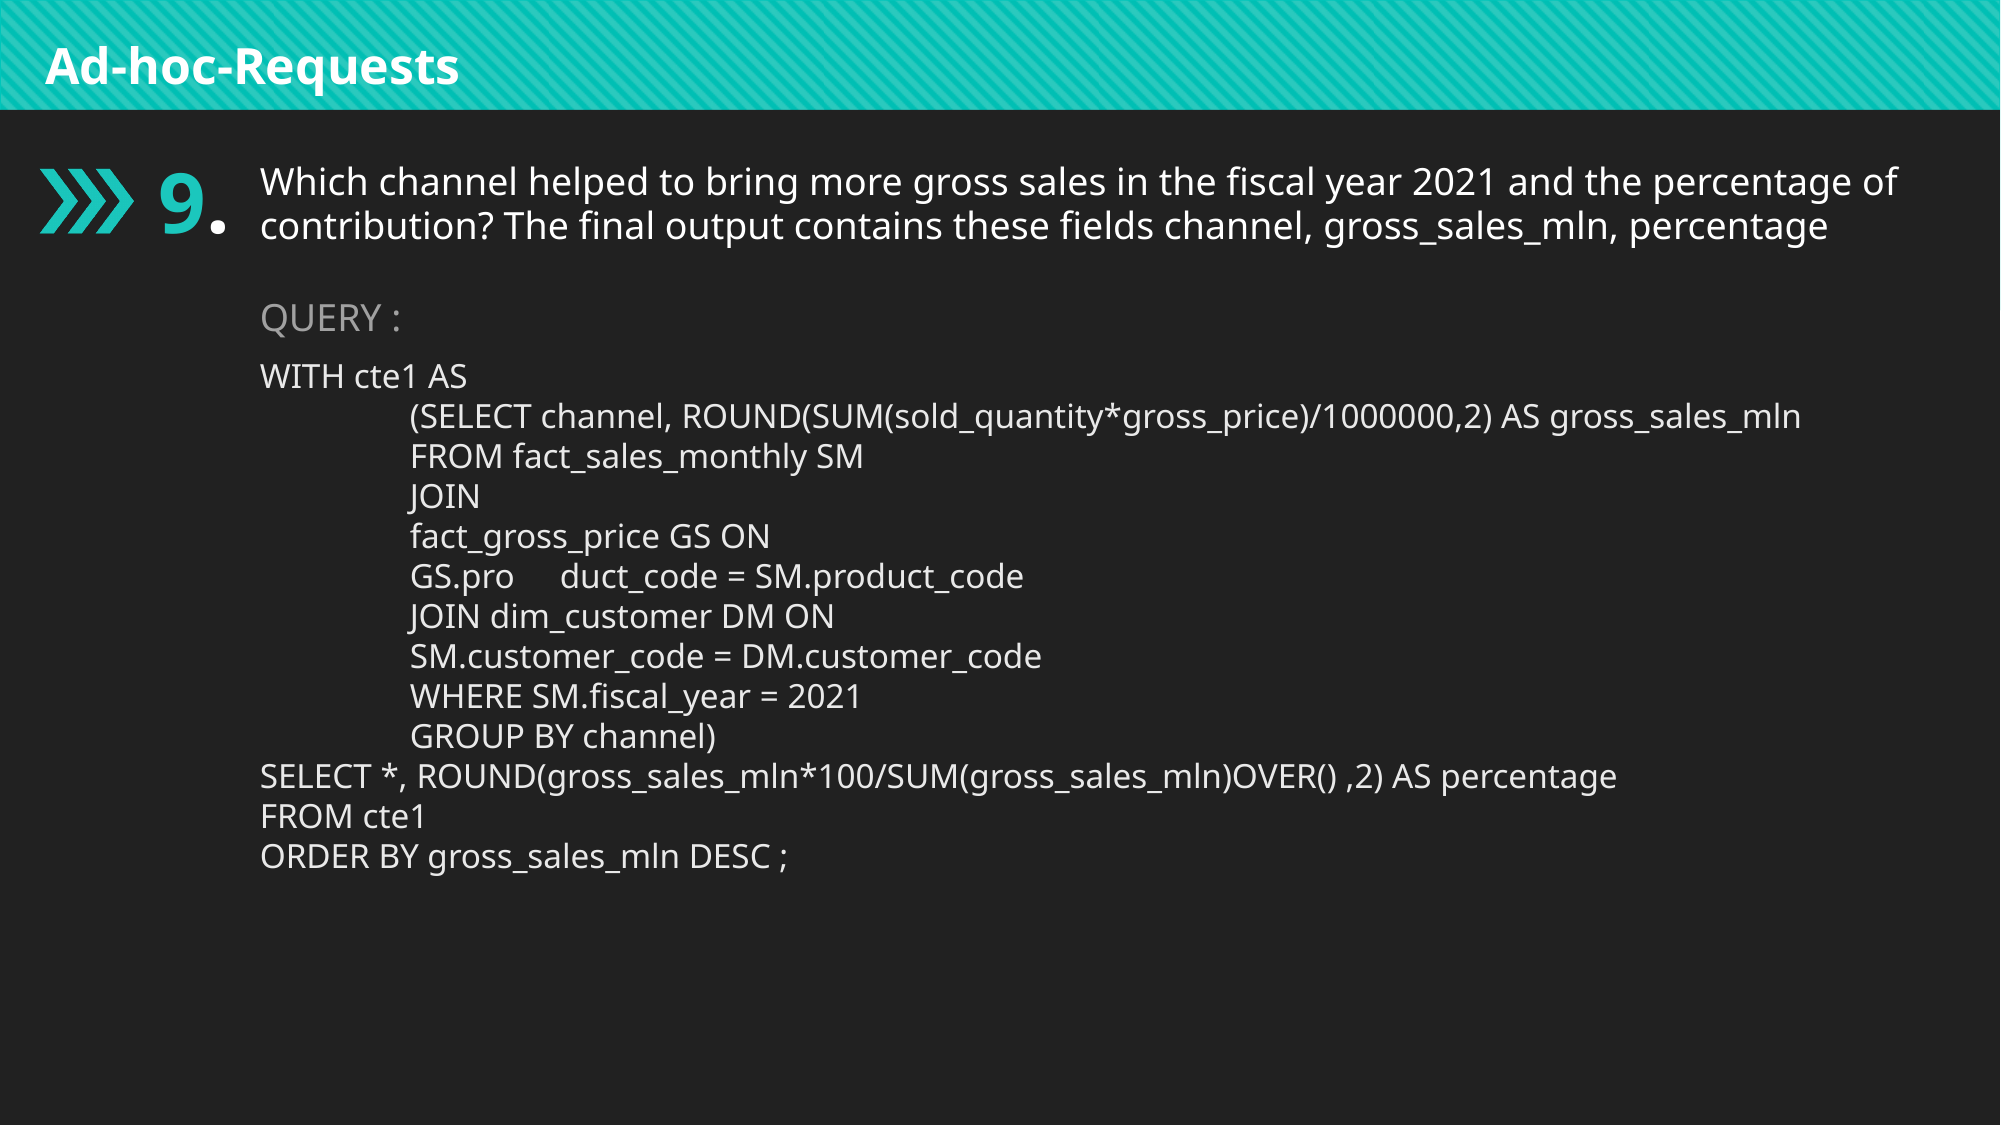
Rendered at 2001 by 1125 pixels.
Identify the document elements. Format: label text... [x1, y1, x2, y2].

text_box WITH cte1 AS (SELECT channel, ROUND(SUM(sold_quantity*gross_price)/1000000,2) AS gross_sales_mln FROM fact_sales_monthly SM JOIN fact_gross_price GS ON GS.pro duct_code = SM.product_code JOIN dim_customer DM ON SM.customer_code = DM.customer_code WHERE SM.fiscal_year = 2021 GROUP BY channel) SELECT *, ROUND(gross_sales_mln*100/SUM(gross_sales_mln)OVER() ,2) AS percentage FROM cte1 ORDER BY gross_sales_mln DESC ; [245, 348, 1919, 882]
text_box [0, 109, 2000, 404]
text_box 9. [144, 142, 246, 258]
text_box Which channel helped to bring more gross sales in the fiscal year 2021 and the percentage of contribution? The final output contains these fields channel, gross_sales_mln, percentage [246, 150, 1946, 255]
picture [30, 145, 142, 257]
text_box QUERY : [245, 286, 457, 347]
text_box Ad-hoc-Requests [30, 26, 1970, 102]
